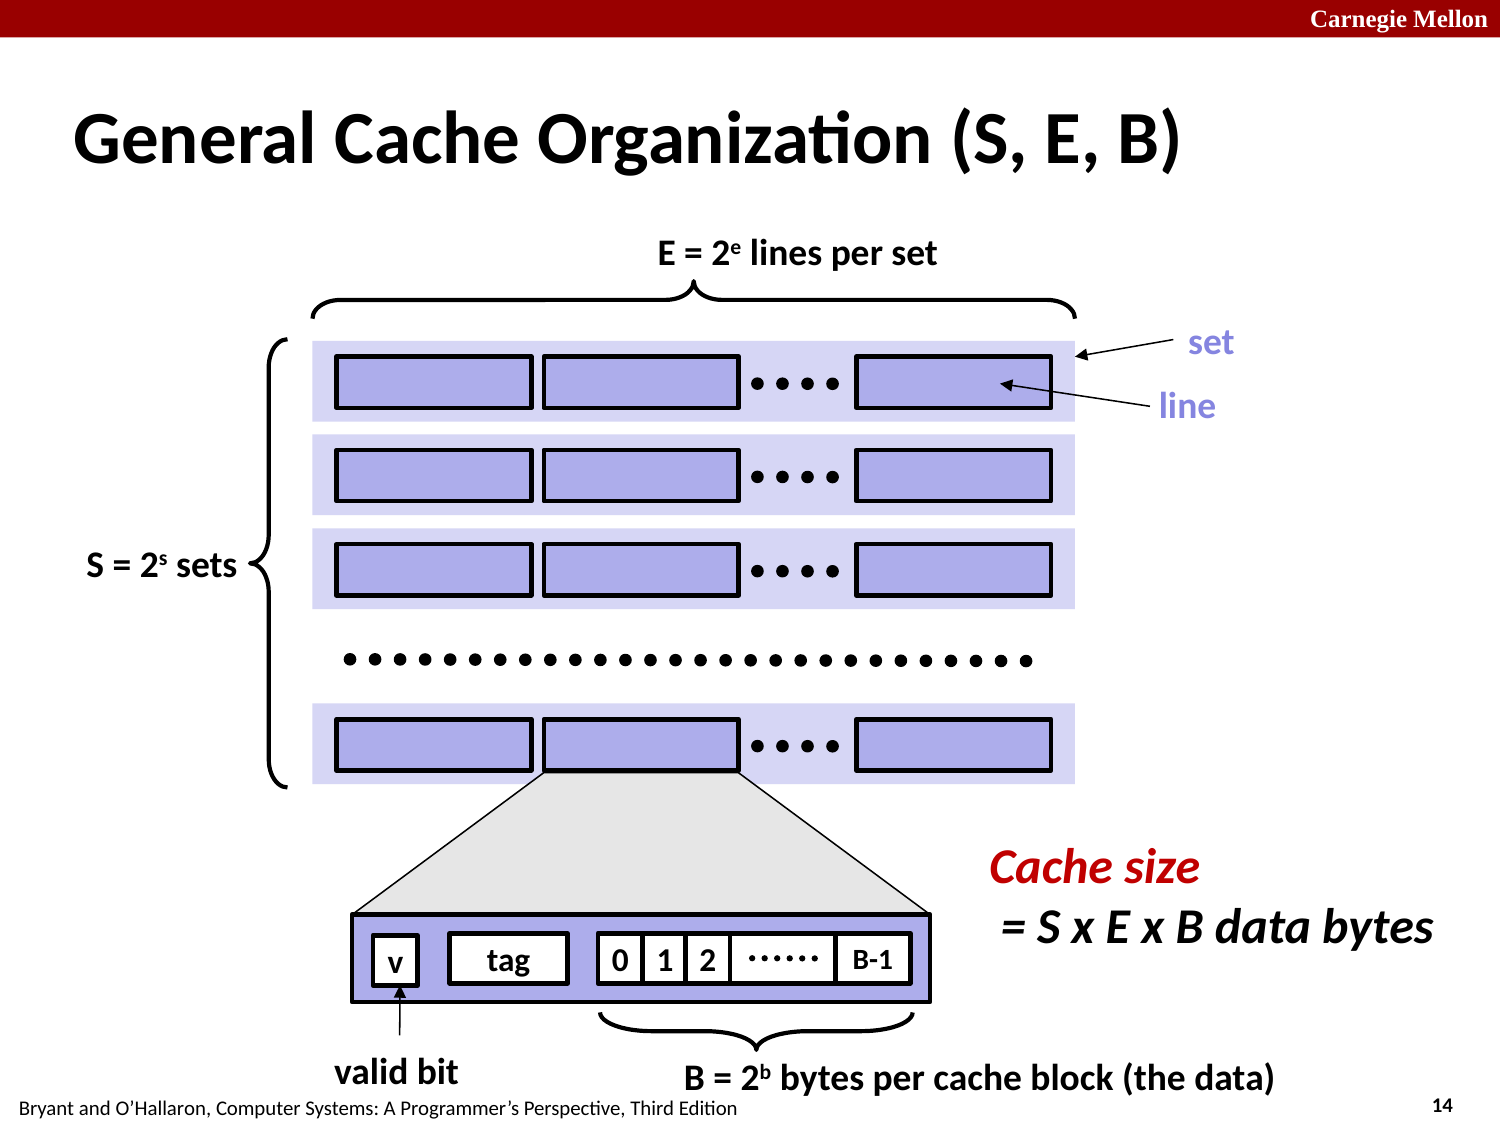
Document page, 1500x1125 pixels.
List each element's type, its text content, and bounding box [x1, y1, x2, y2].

text_box [352, 793, 930, 914]
text_box Cache size = S x E x B data bytes [974, 826, 1449, 962]
text_box 0 [597, 933, 642, 984]
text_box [1074, 339, 1174, 357]
text_box line [1143, 373, 1232, 434]
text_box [312, 340, 1076, 422]
text_box [755, 960, 824, 964]
text_box v [372, 935, 418, 986]
text_box tag [449, 933, 568, 984]
text_box [253, 339, 288, 788]
text_box [730, 933, 836, 984]
text_box [600, 1012, 913, 1045]
text_box valid bit [319, 1039, 475, 1100]
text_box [312, 528, 1076, 610]
text_box 1 [642, 933, 685, 984]
text_box B = 2b bytes per cache block (the data) [669, 1045, 1292, 1106]
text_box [999, 383, 1151, 407]
text_box set [1173, 309, 1250, 370]
text_box [352, 914, 931, 1002]
title General Cache Organization (S, E, B) [58, 71, 1305, 197]
text_box 2 [685, 933, 730, 984]
text_box E = 2e lines per set [642, 220, 954, 281]
text_box [312, 281, 1075, 319]
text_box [312, 434, 1076, 516]
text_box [312, 703, 1076, 785]
text_box S = 2s sets [71, 532, 253, 592]
text_box B-1 [836, 933, 911, 984]
